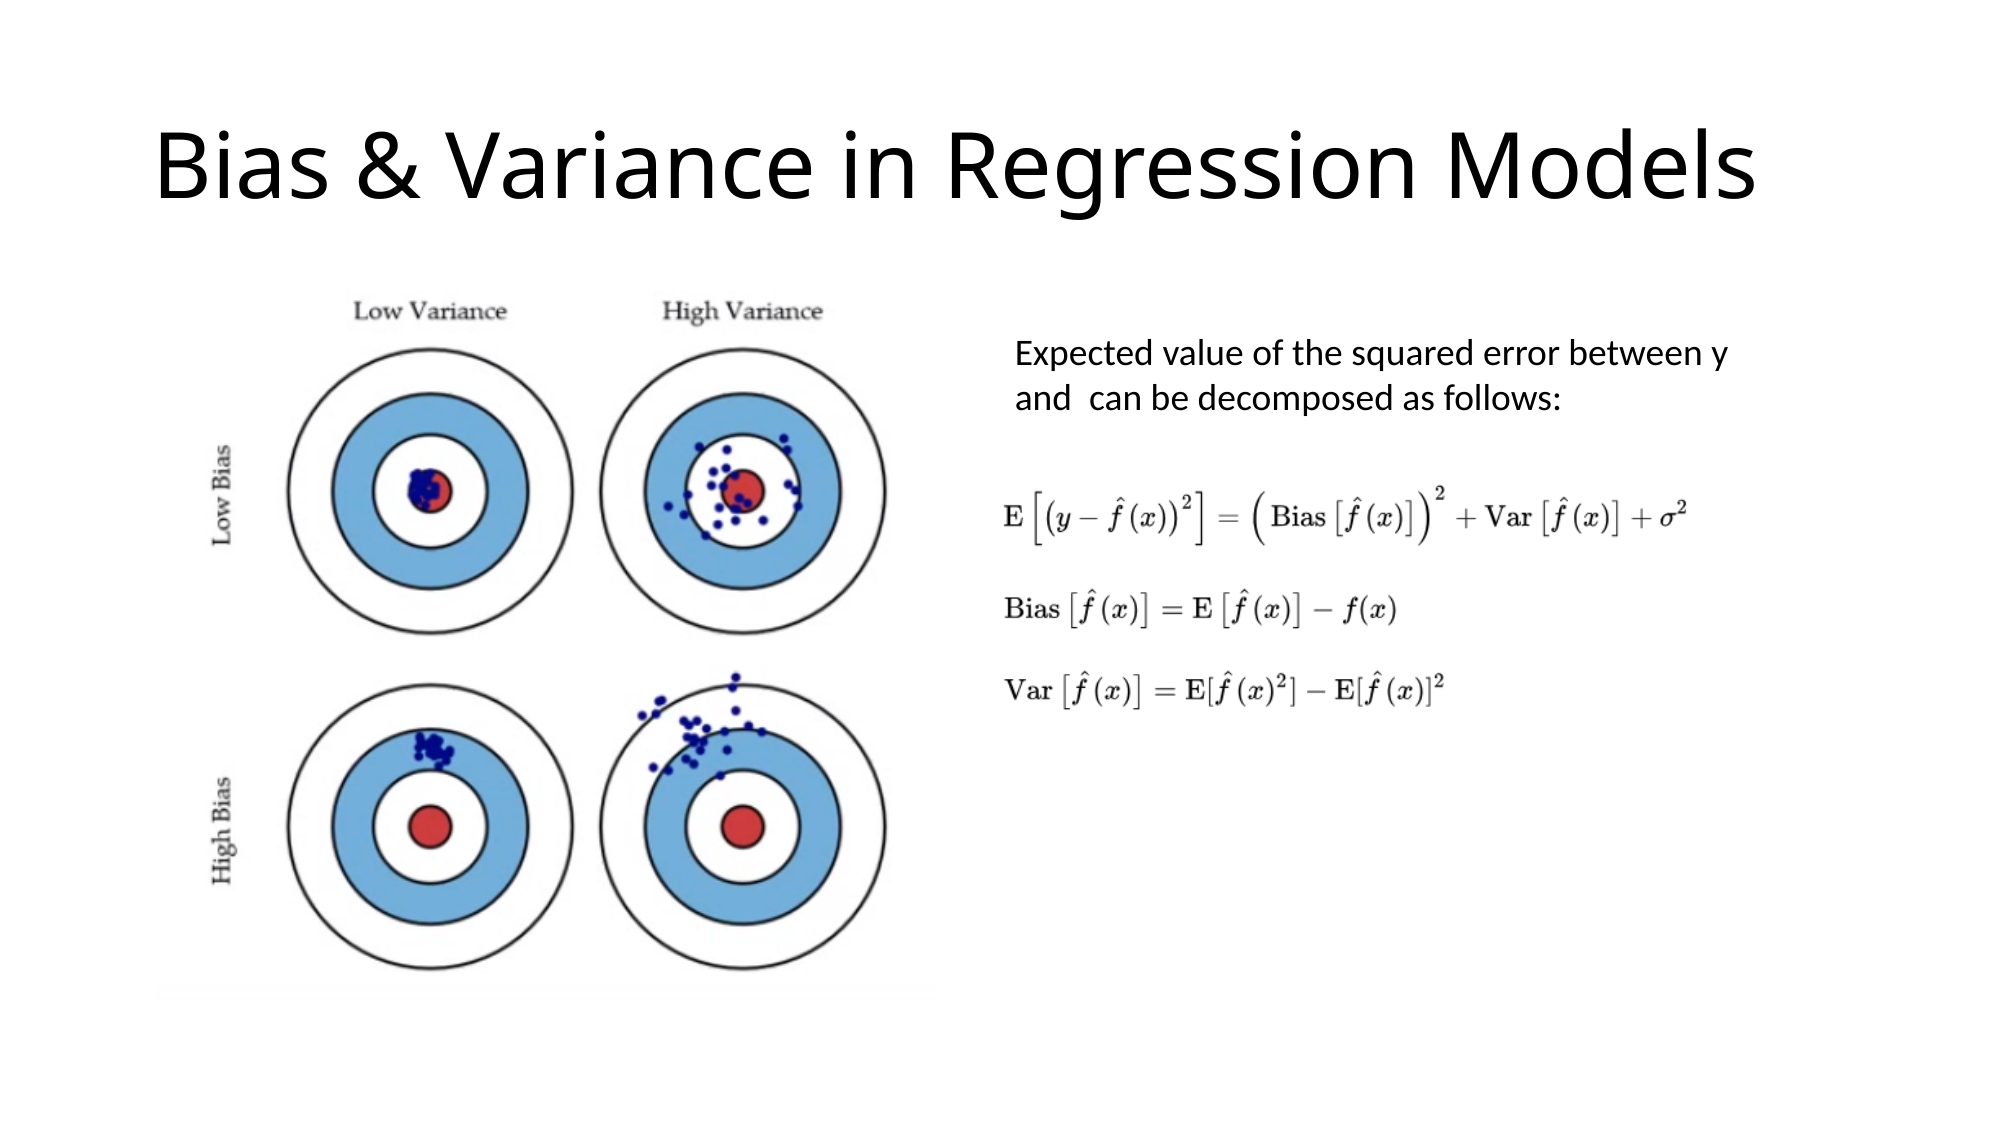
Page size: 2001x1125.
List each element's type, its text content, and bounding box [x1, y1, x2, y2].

picture [999, 482, 1695, 549]
title Bias & Variance in Regression Models [137, 59, 1863, 278]
picture [156, 250, 936, 1000]
picture [999, 668, 1453, 712]
picture [999, 586, 1404, 631]
